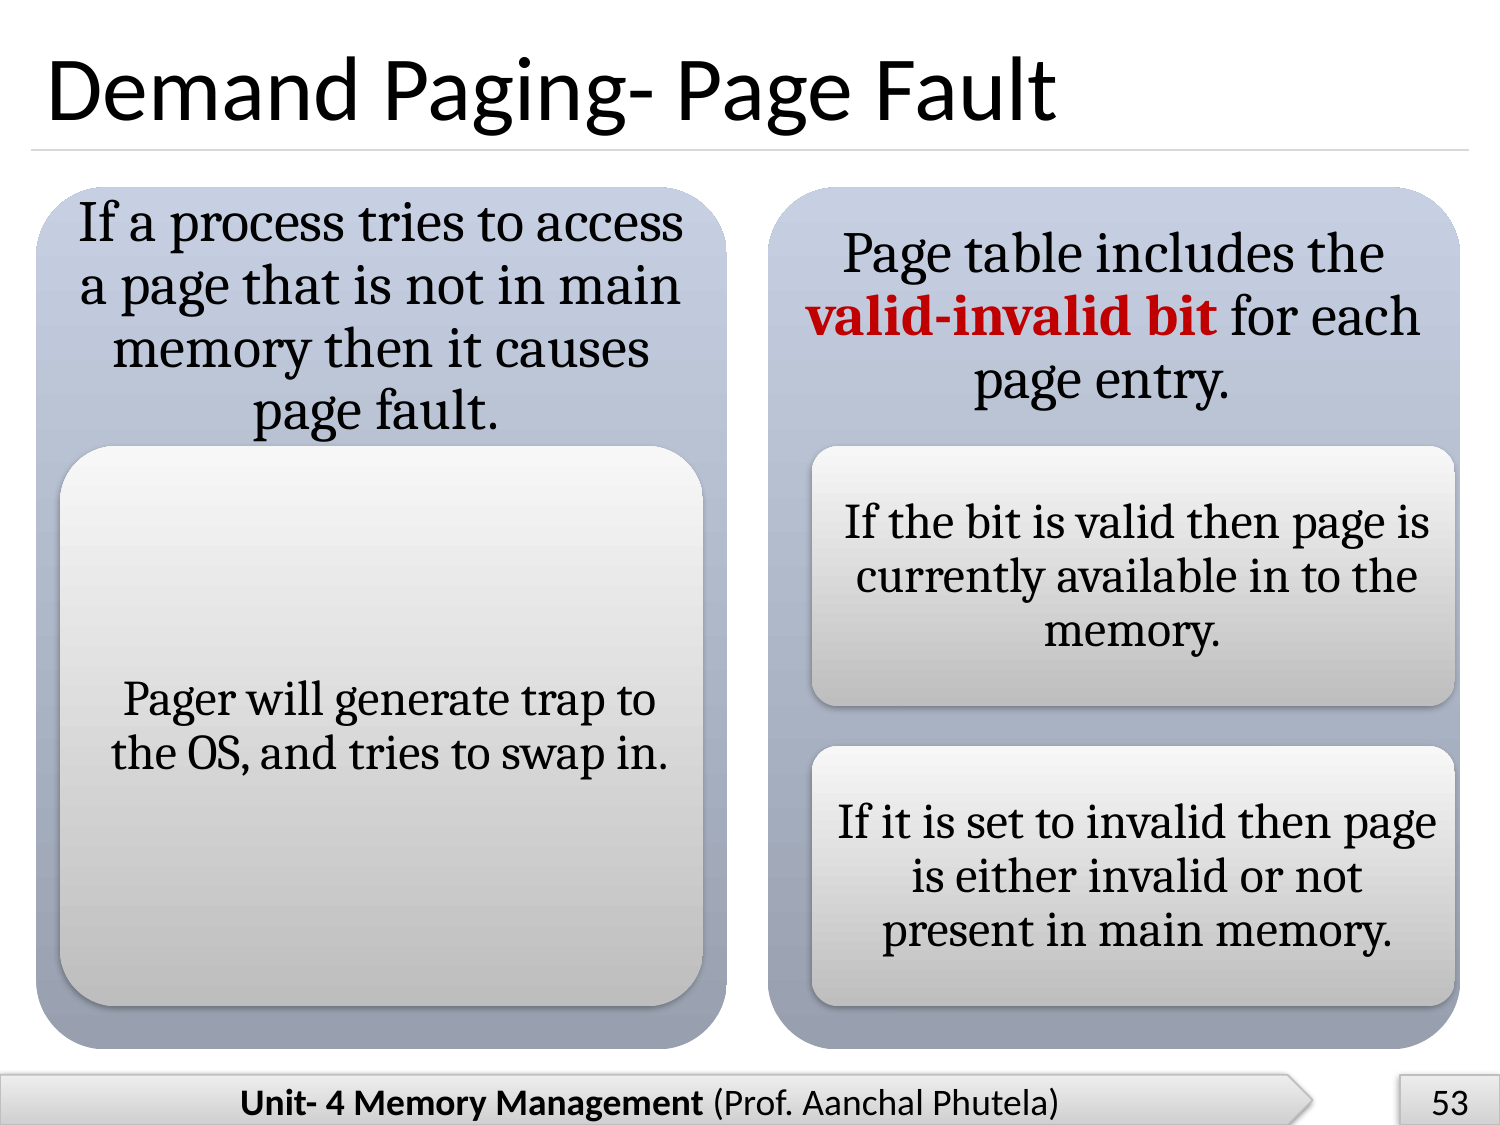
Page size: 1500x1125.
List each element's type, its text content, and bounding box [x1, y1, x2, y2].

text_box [35, 187, 1480, 1050]
title Demand Paging- Page Fault [31, 17, 1469, 150]
